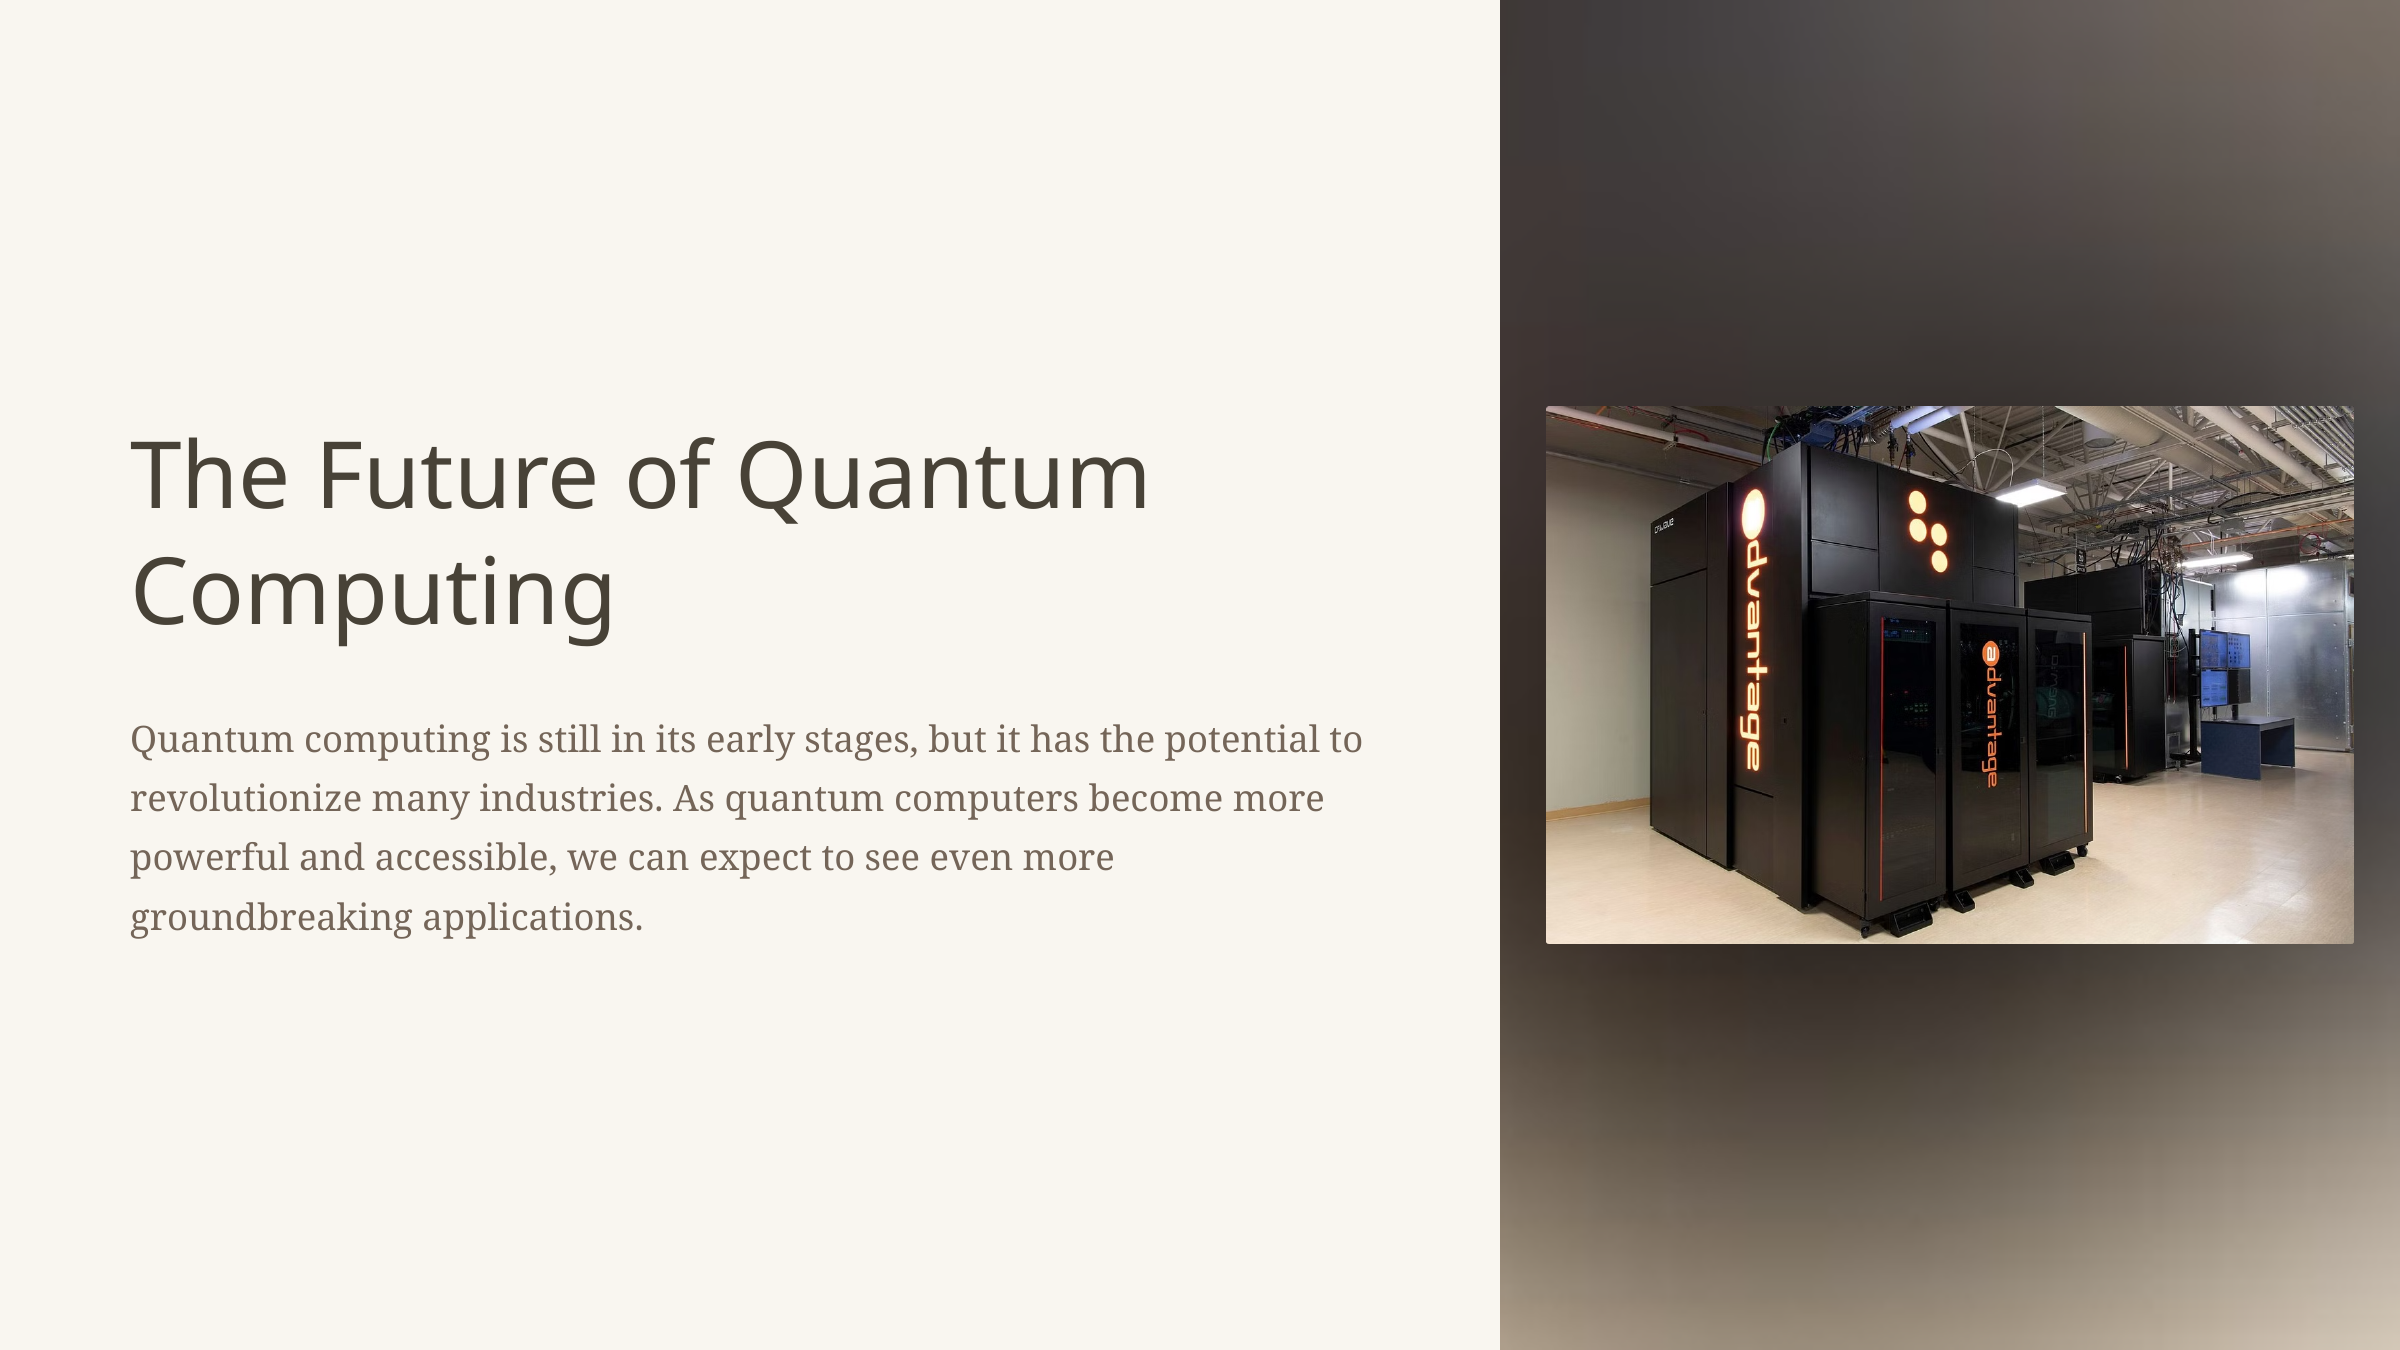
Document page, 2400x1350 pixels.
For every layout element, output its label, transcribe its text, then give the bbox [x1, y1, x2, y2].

picture [1499, 0, 2400, 1350]
text_box Quantum computing is still in its early stages, but it has the potential to revolutionize many industries. As quantum computers become more powerful and accessible, we can expect to see even more groundbreaking applications. [130, 700, 1370, 939]
text_box The Future of Quantum Computing [130, 411, 1370, 645]
